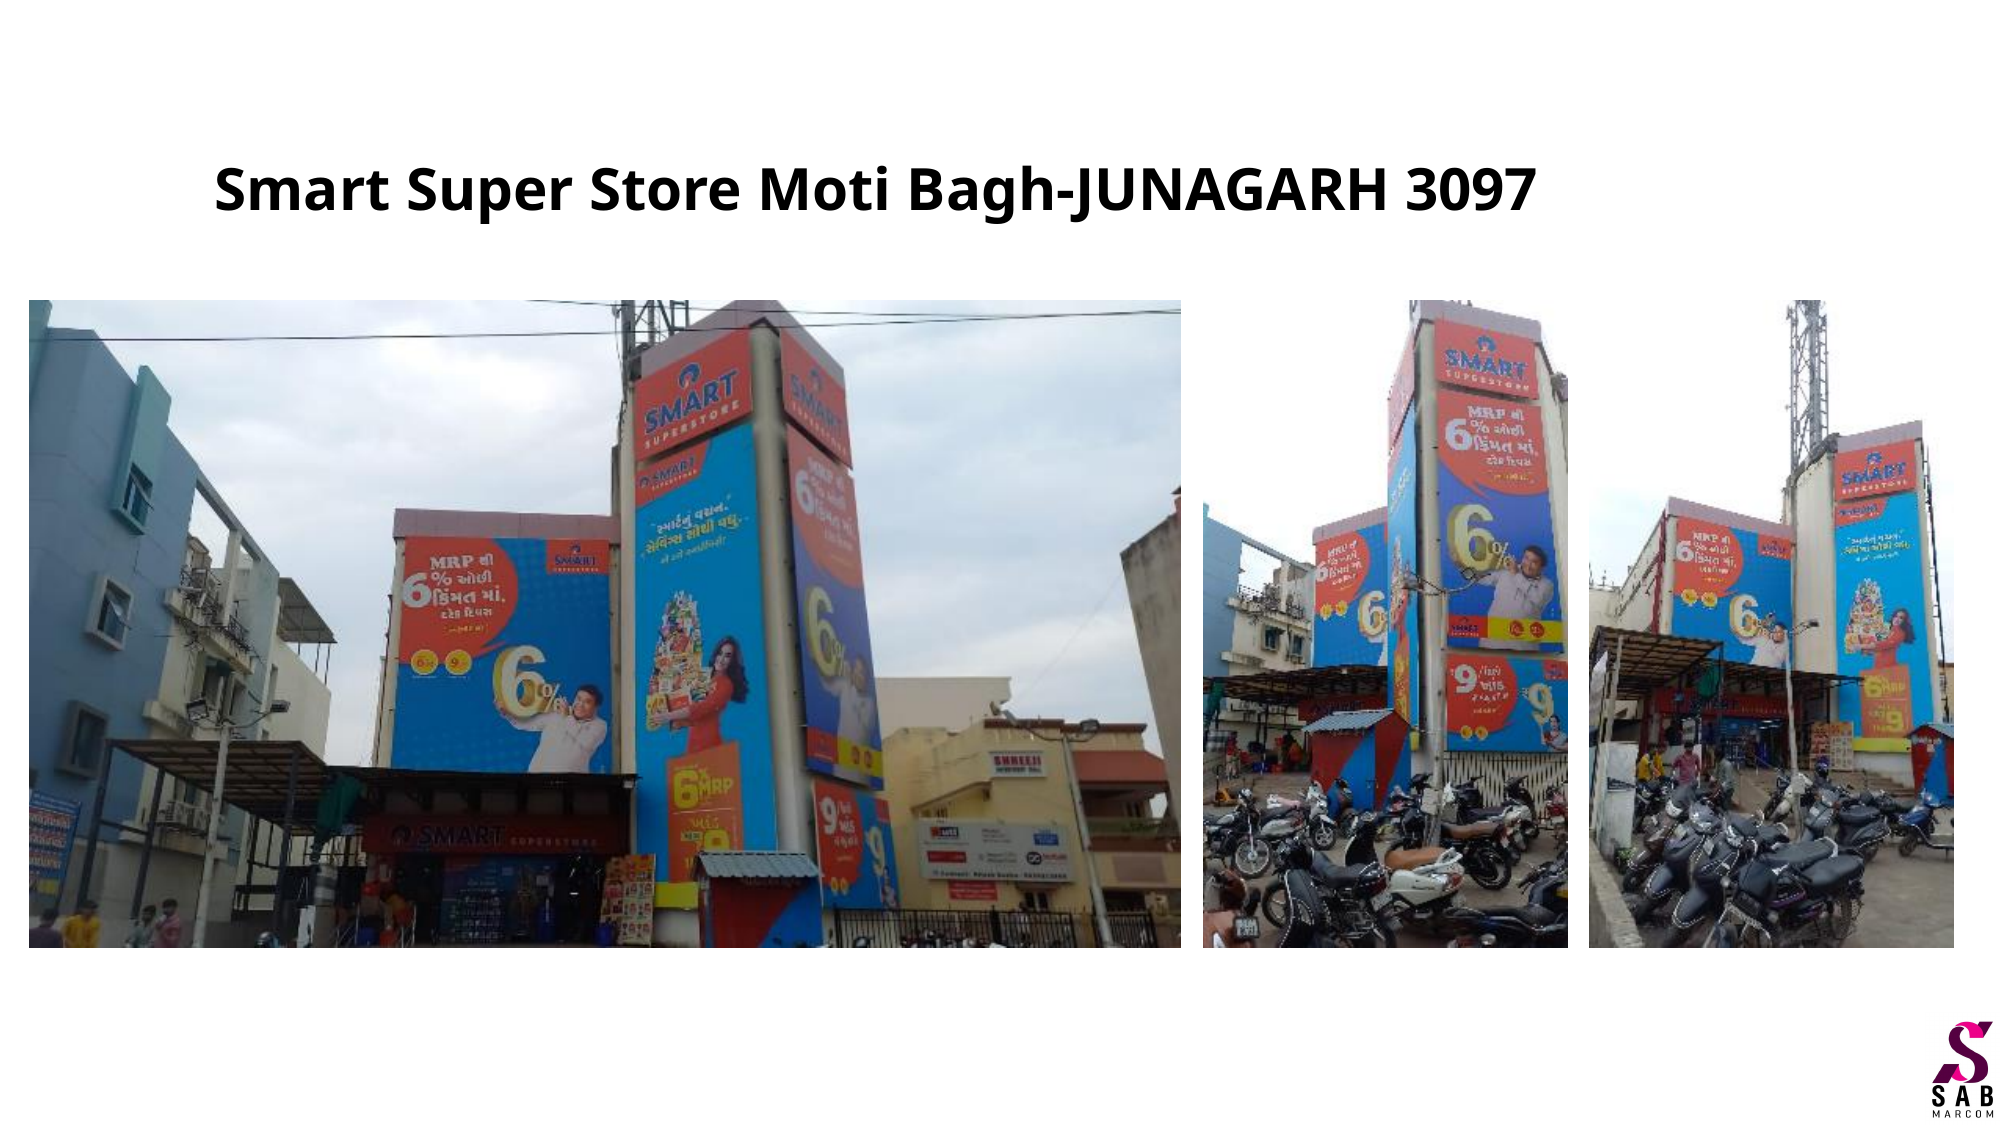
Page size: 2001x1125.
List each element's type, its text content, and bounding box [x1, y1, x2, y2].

picture [29, 300, 1181, 948]
title Smart Super Store Moti Bagh-JUNAGARH 3097 [199, 82, 2000, 301]
picture [1589, 300, 1954, 948]
picture [1924, 1012, 2000, 1125]
picture [1202, 300, 1568, 948]
